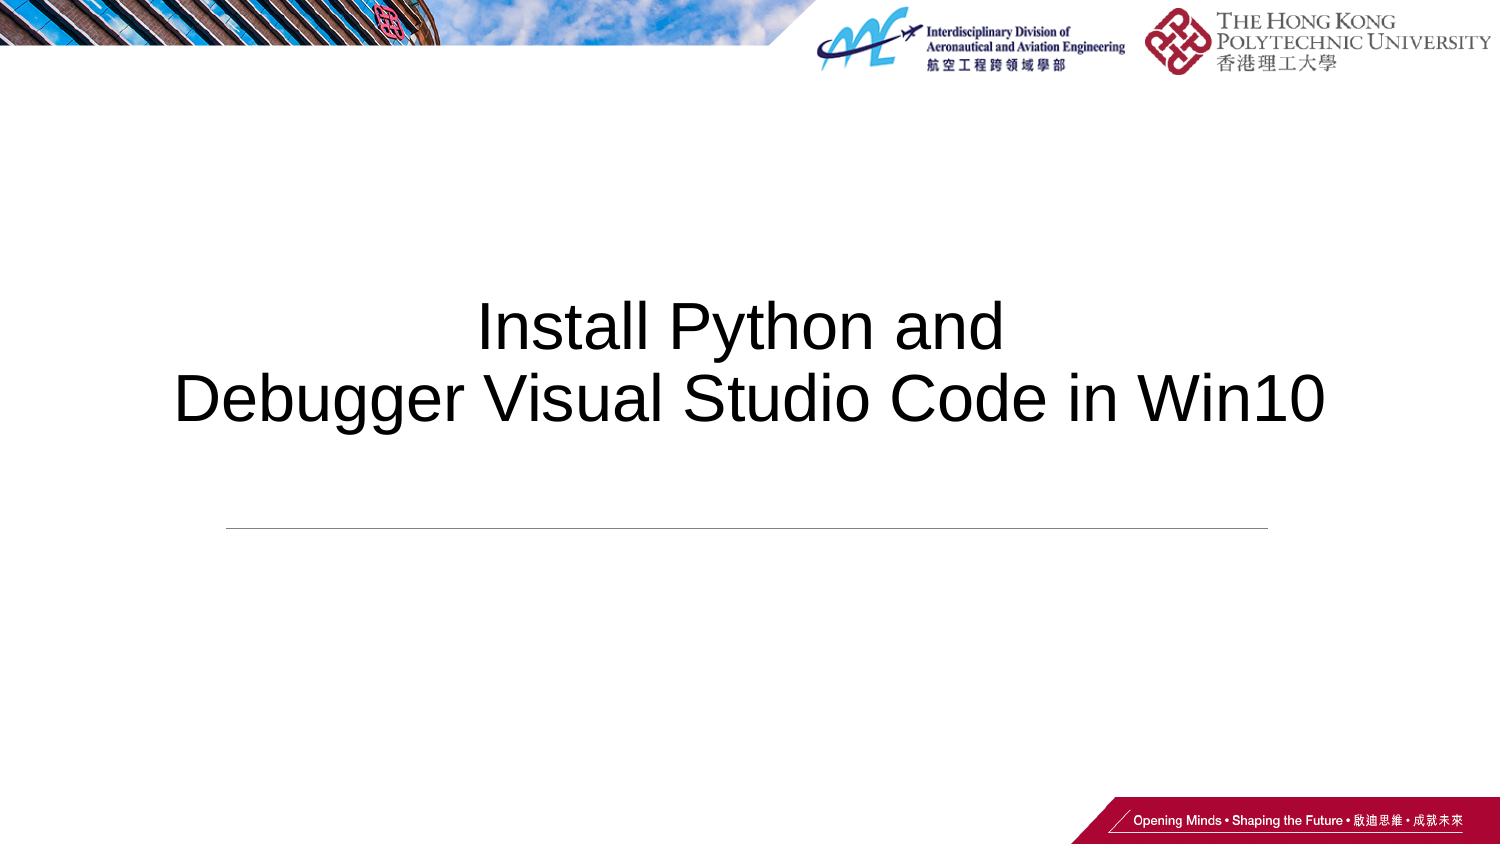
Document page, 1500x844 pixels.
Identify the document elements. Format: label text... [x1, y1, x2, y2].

picture [92, 0, 99, 7]
title Install Python and Debugger Visual Studio Code in Win10 [73, 179, 1427, 549]
picture [0, 0, 1500, 844]
